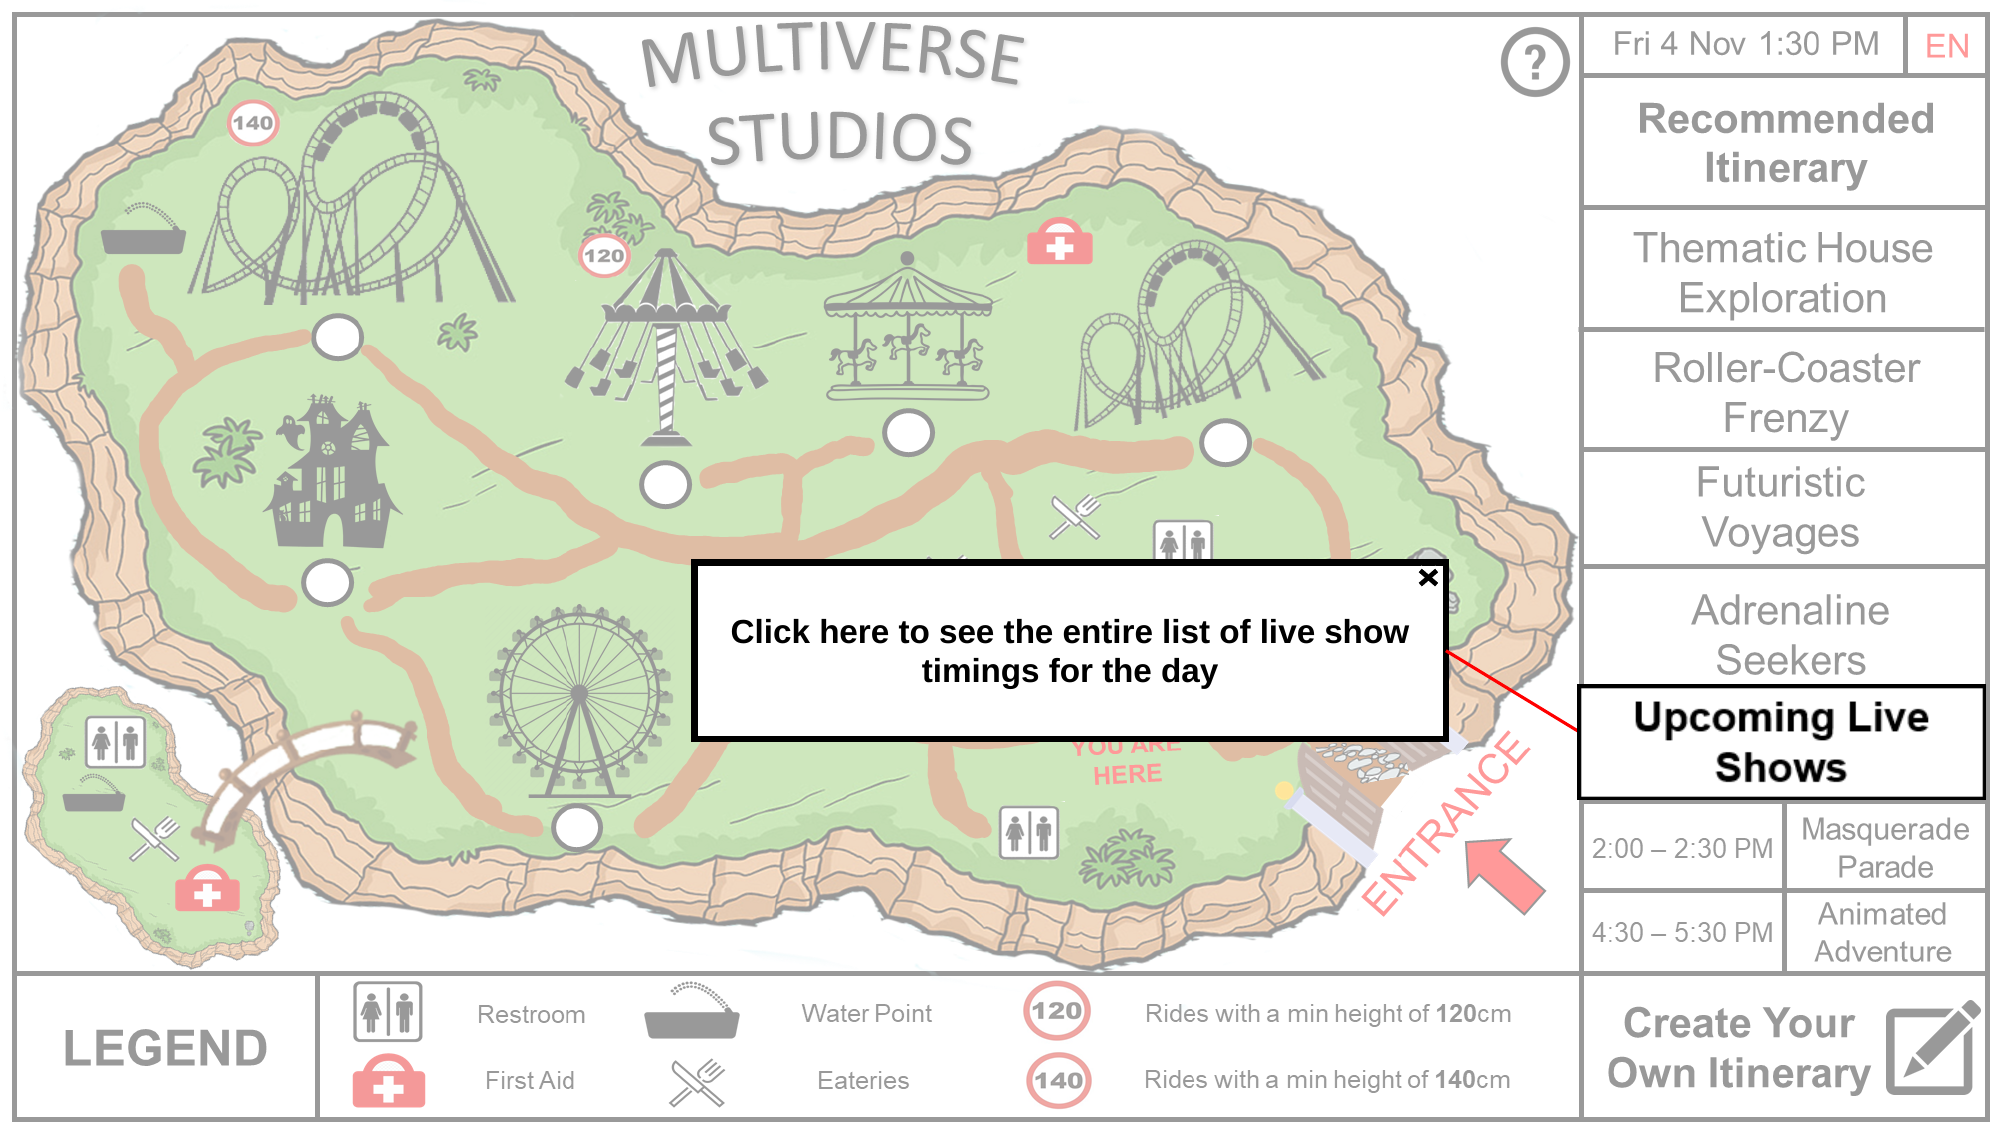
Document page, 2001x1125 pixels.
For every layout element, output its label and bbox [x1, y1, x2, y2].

picture [0, 0, 2000, 1125]
text_box [1445, 650, 1581, 733]
text_box [694, 562, 1446, 739]
